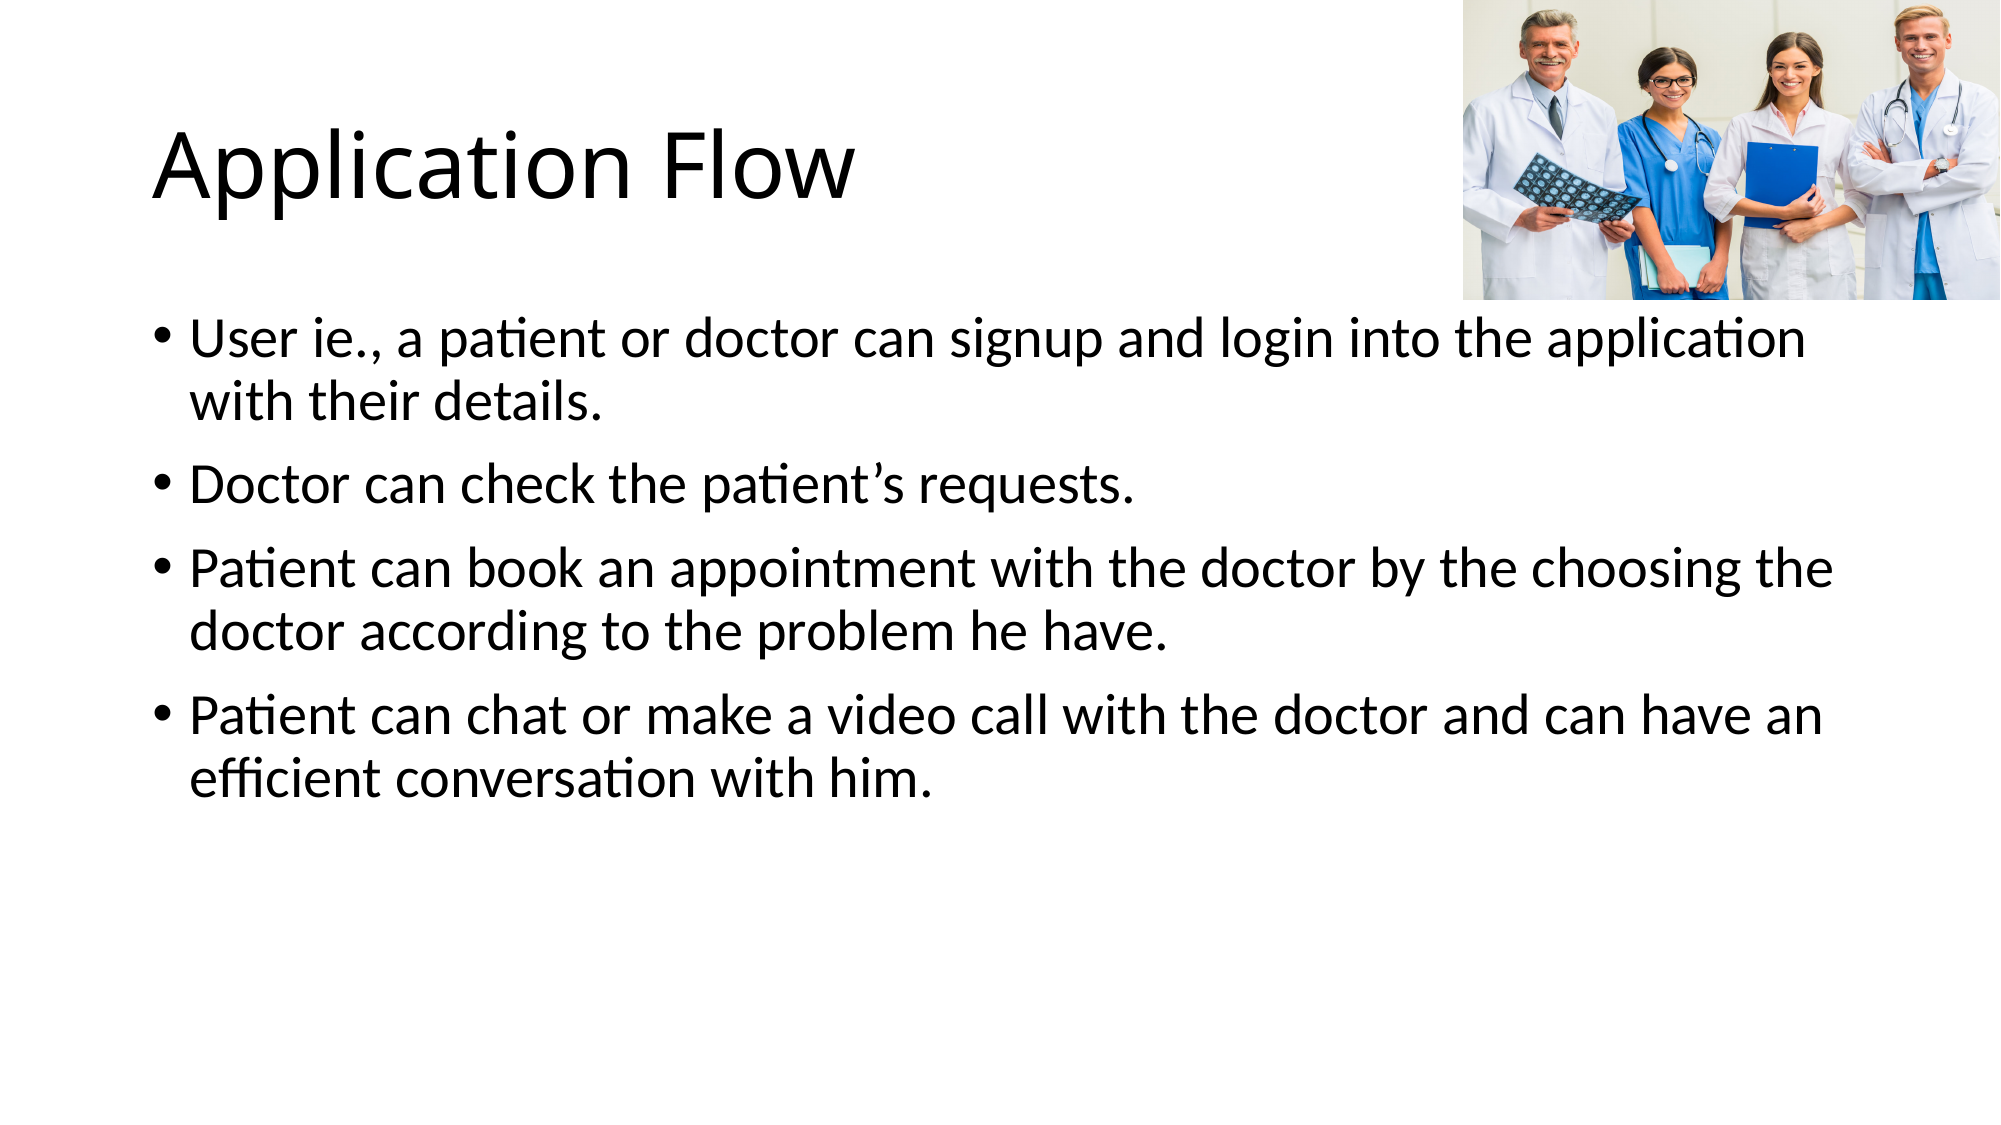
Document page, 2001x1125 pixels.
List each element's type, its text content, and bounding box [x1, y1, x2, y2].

list User ie., a patient or doctor can signup and login into the application with their details. Doctor can check the patient’s requests. Patient can book an appointment with the doctor by the choosing the doctor according to the problem he have. Patient can chat or make a video call with the doctor and can have an efficient conversation with him. [137, 299, 1863, 1014]
picture [1924, 286, 1930, 300]
title Application Flow [137, 59, 1463, 278]
picture [1463, 0, 2000, 300]
